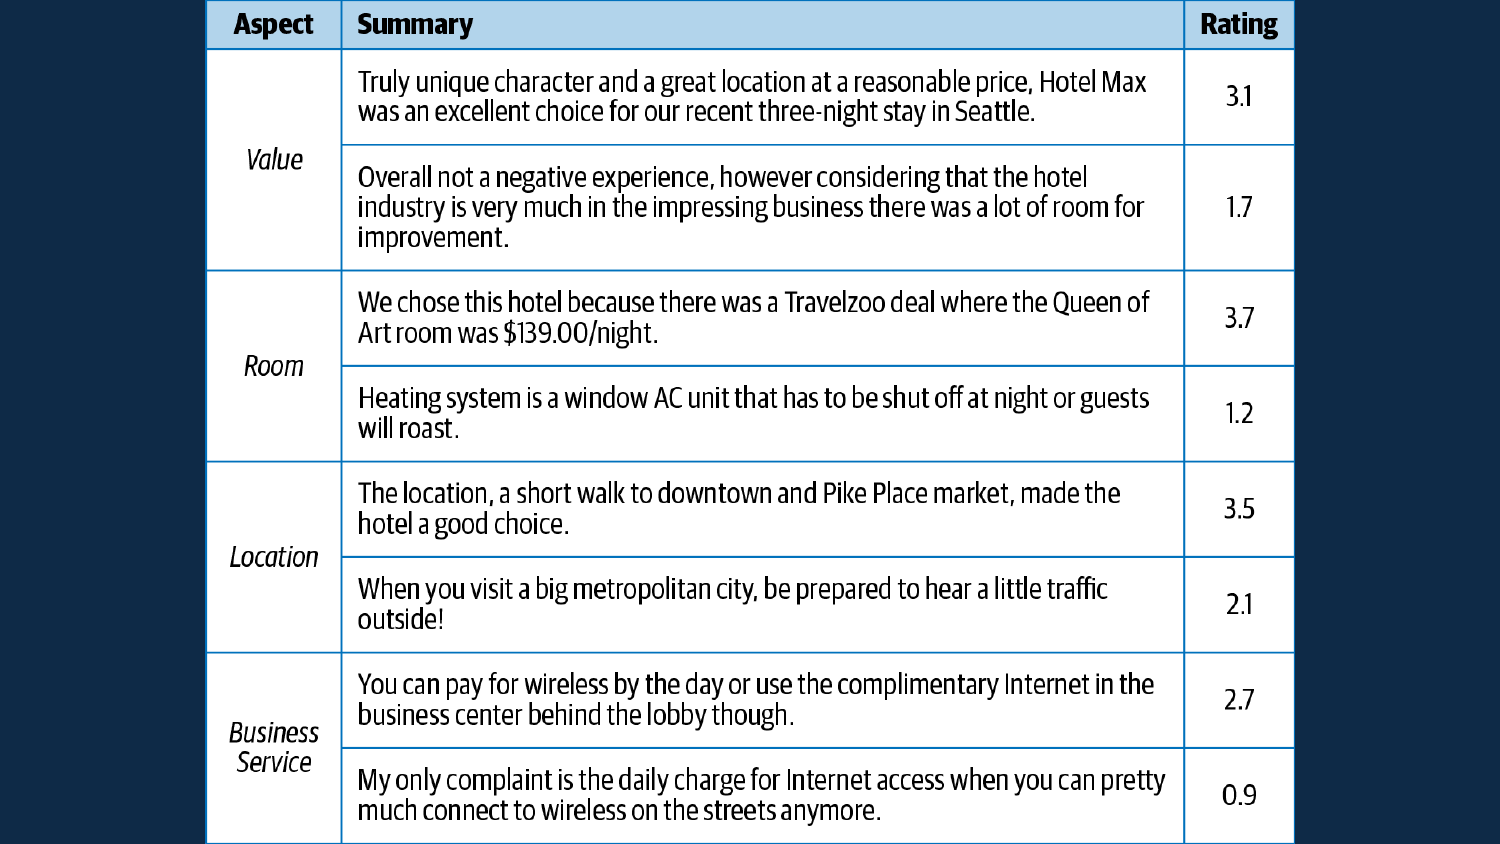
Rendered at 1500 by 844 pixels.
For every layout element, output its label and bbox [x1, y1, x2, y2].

picture [205, 0, 1295, 844]
